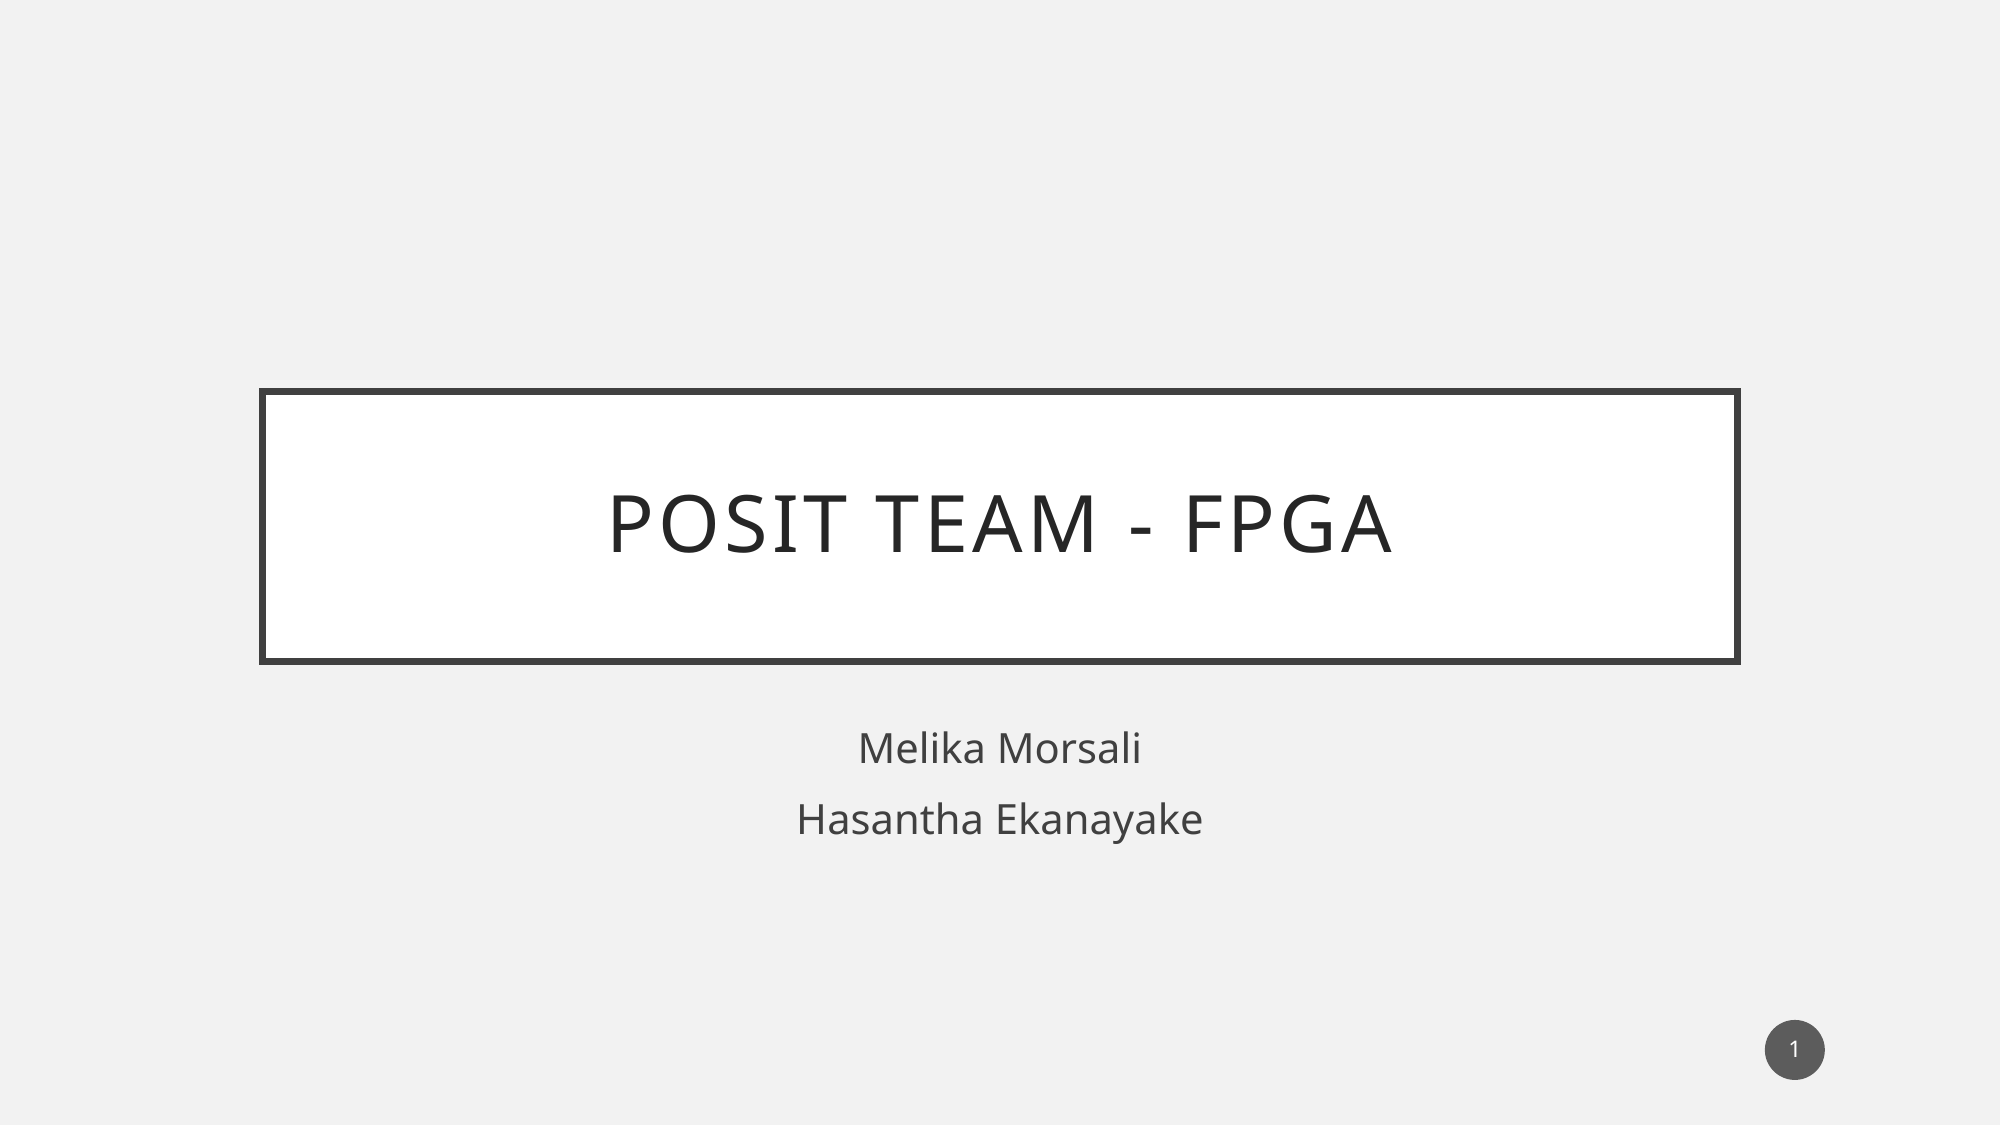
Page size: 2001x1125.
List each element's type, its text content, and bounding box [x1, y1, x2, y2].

title POSIT Team - FPGA [259, 388, 1741, 665]
subtitle Melika Morsali Hasantha Ekanayake [442, 713, 1558, 918]
slide_number 1 [1764, 1019, 1825, 1080]
